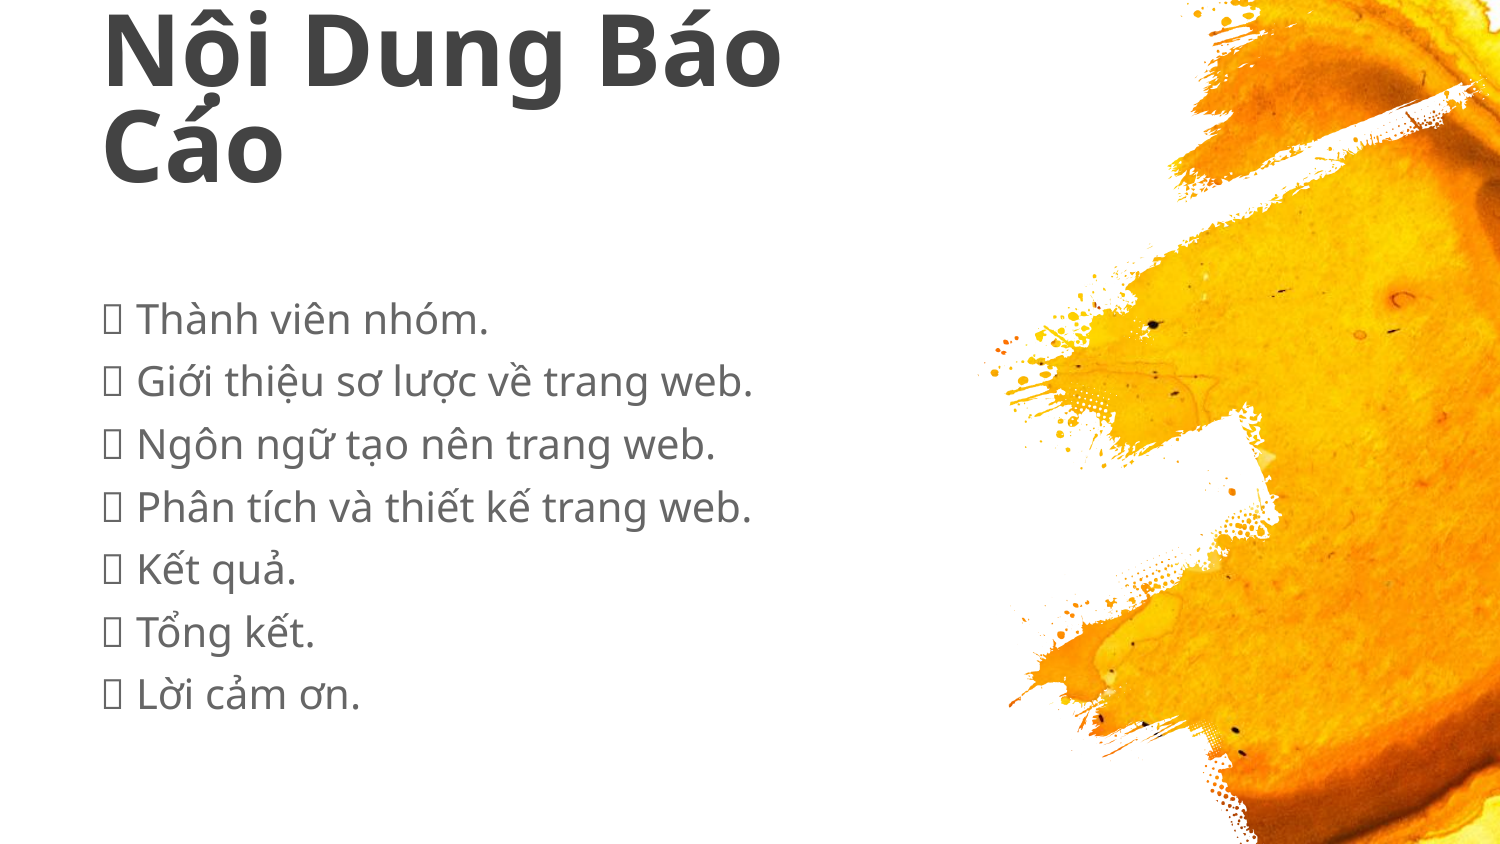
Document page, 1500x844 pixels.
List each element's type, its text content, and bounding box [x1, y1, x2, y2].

list  Thành viên nhóm.  Giới thiệu sơ lược về trang web.  Ngôn ngữ tạo nên trang web.  Phân tích và thiết kế trang web.  Kết quả.  Tổng kết.  Lời cảm ơn. [64, 277, 1019, 777]
picture [0, 0, 1500, 844]
title Nội Dung Báo Cáo [85, 75, 940, 217]
